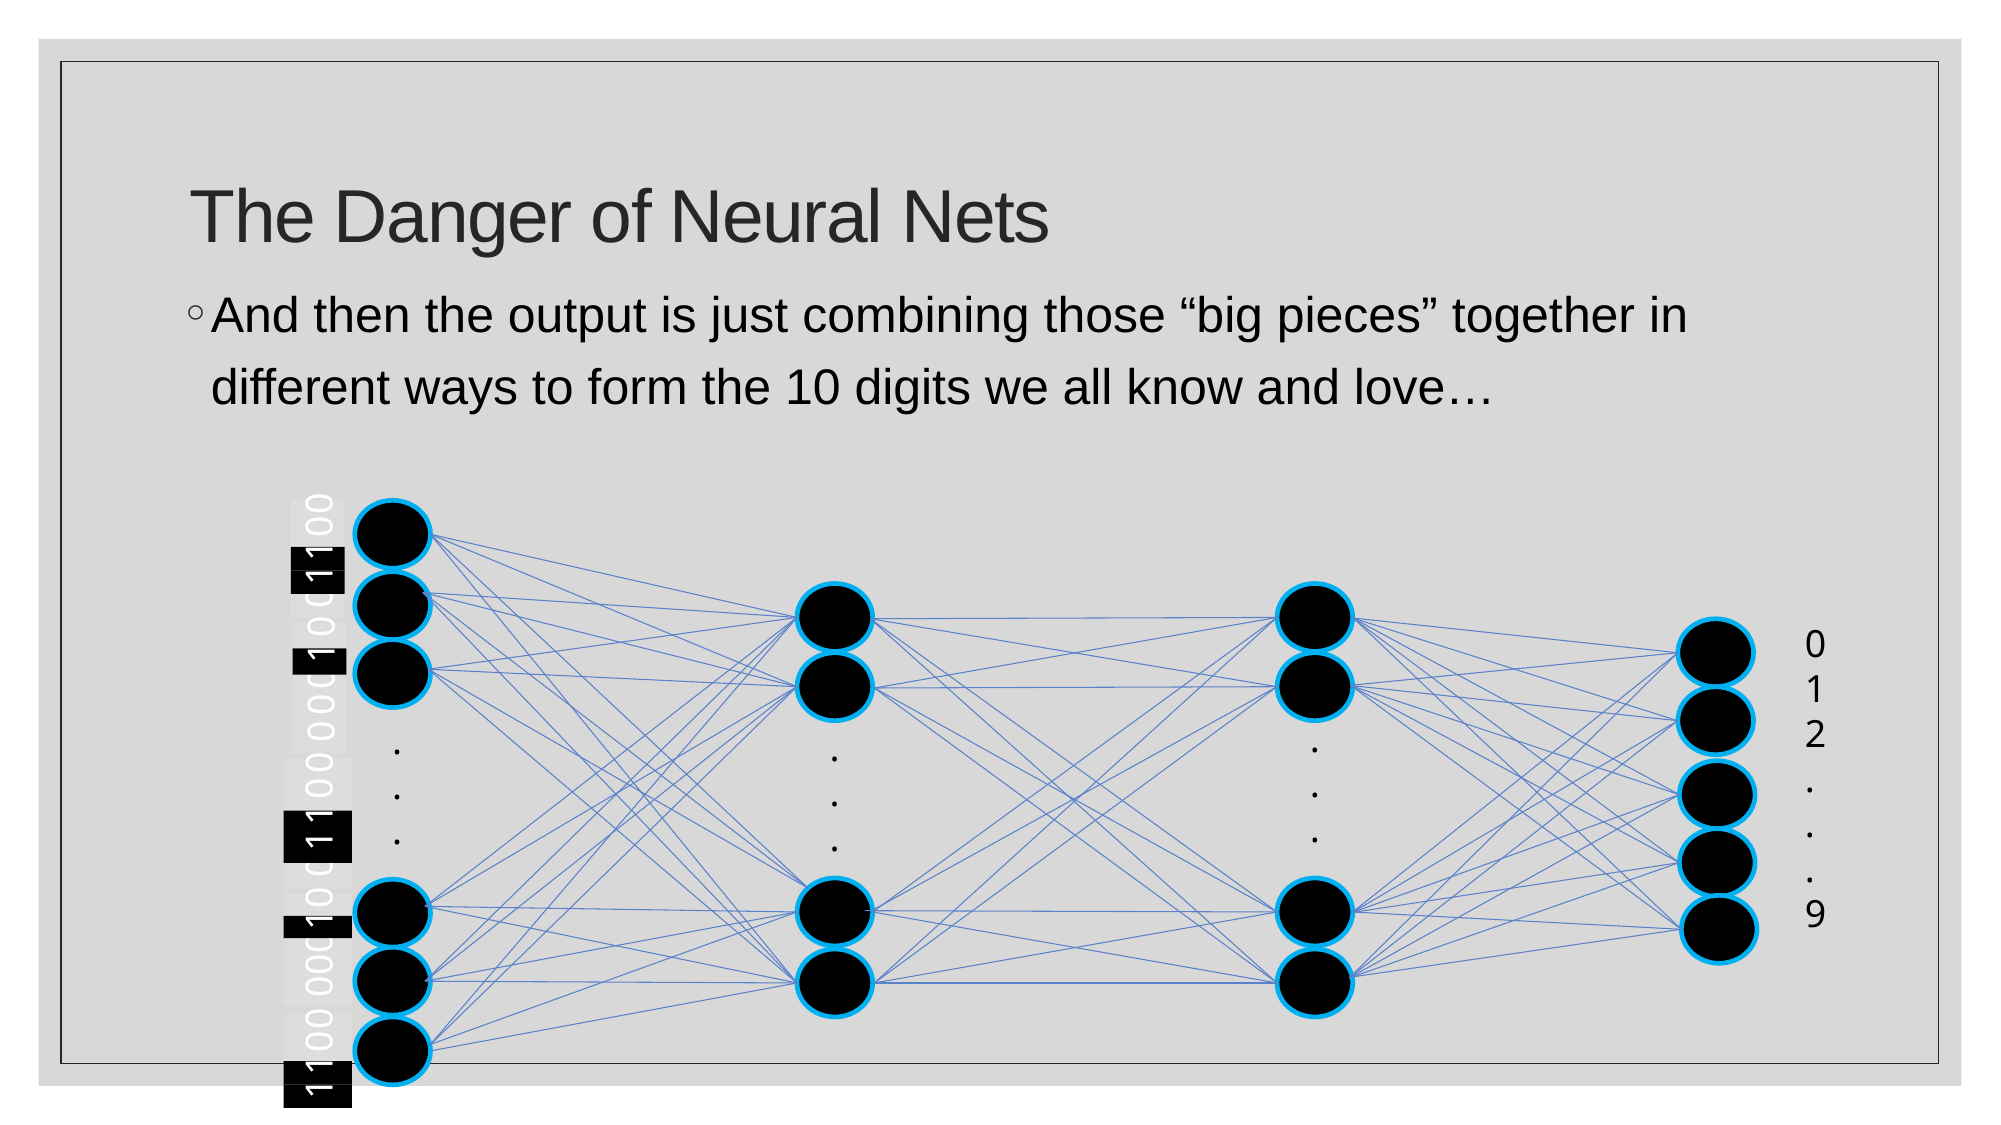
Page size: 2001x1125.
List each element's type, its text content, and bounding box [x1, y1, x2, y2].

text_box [259, 473, 1757, 1085]
title The Danger of Neural Nets [174, 105, 1825, 331]
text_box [2, 781, 253, 850]
text_box 0 1 2 . . . 9 [1790, 612, 1842, 943]
list And then the output is just combining those “big pieces” together in different ways to form the 10 digits we all know and love… [165, 262, 1816, 895]
